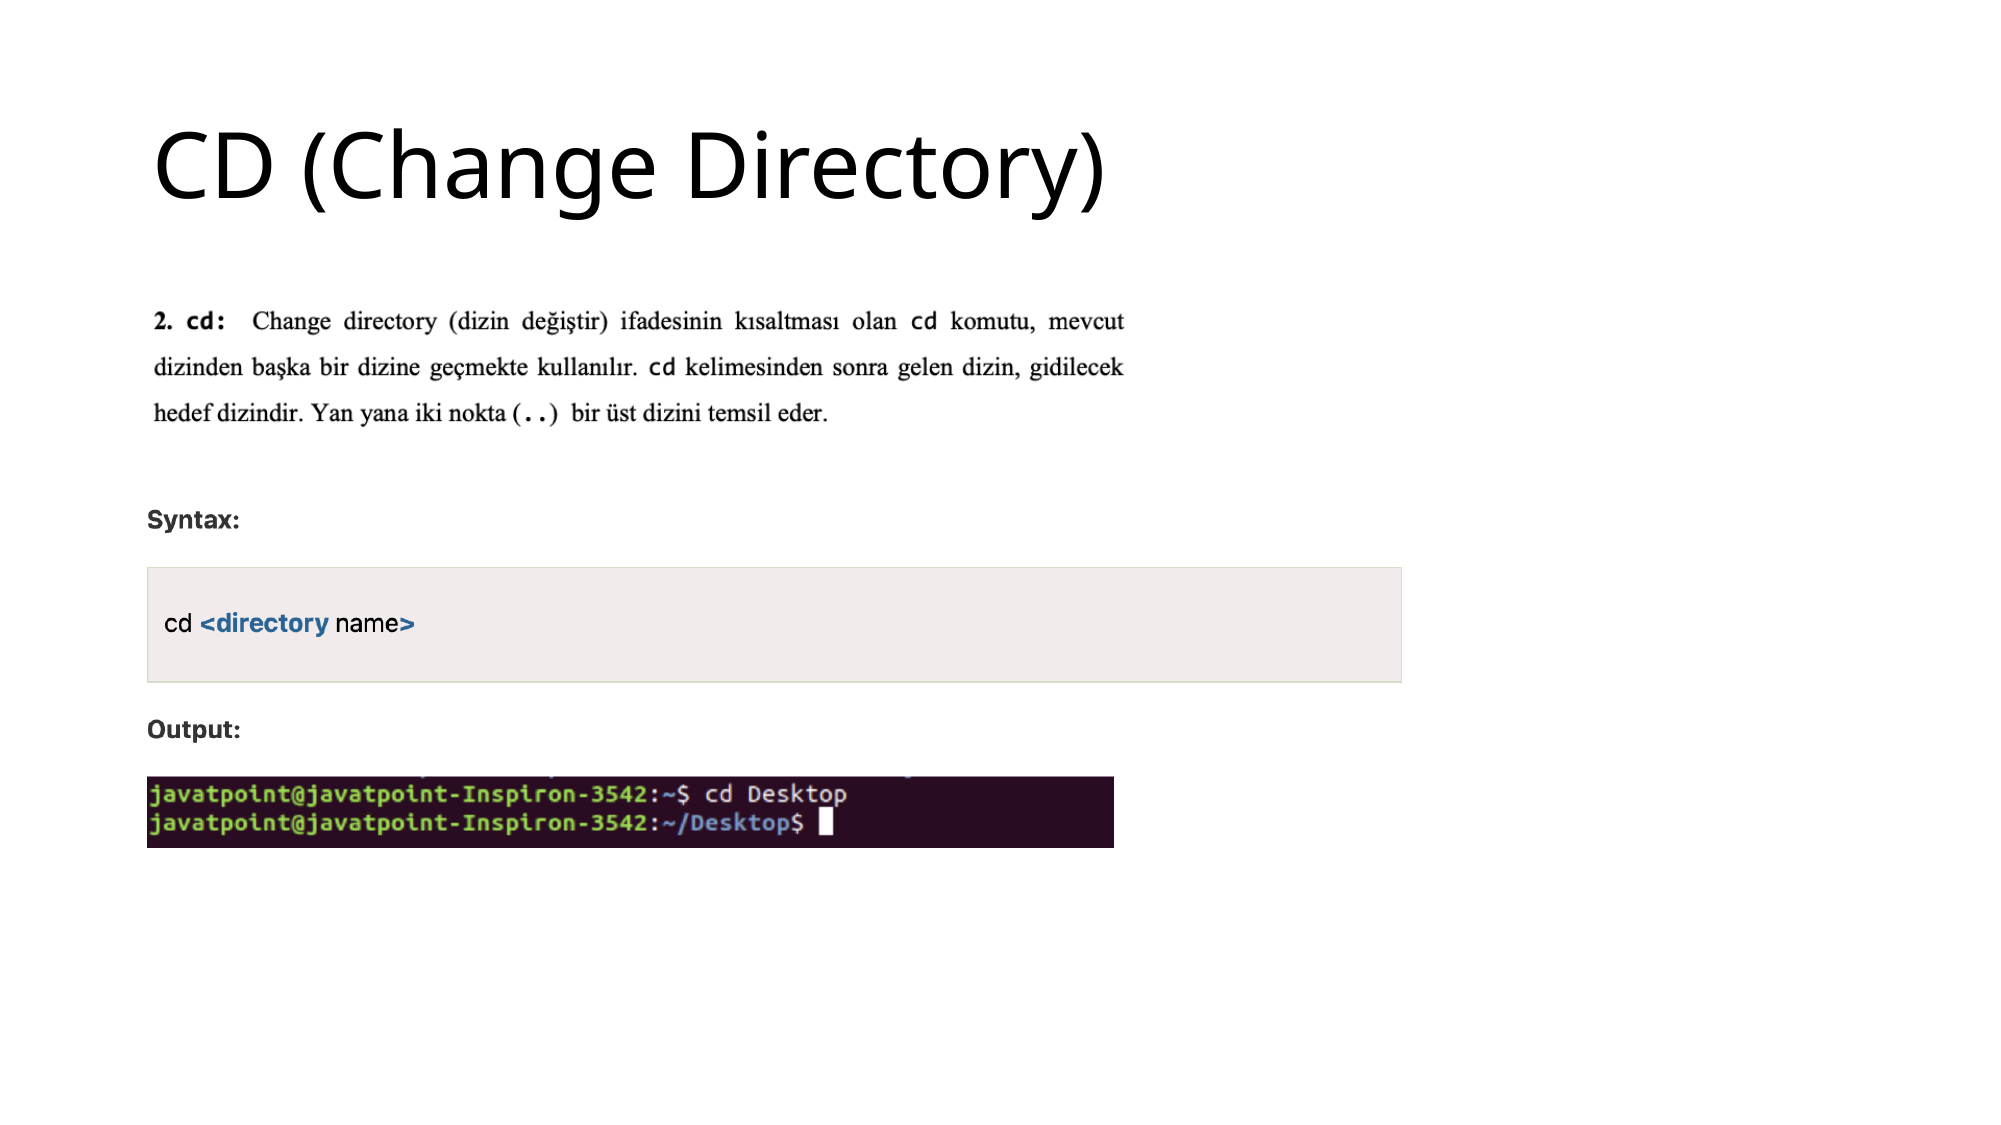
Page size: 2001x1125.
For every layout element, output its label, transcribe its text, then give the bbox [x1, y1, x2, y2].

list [93, 277, 1180, 440]
title CD (Change Directory) [137, 59, 1863, 278]
picture [137, 494, 1413, 858]
